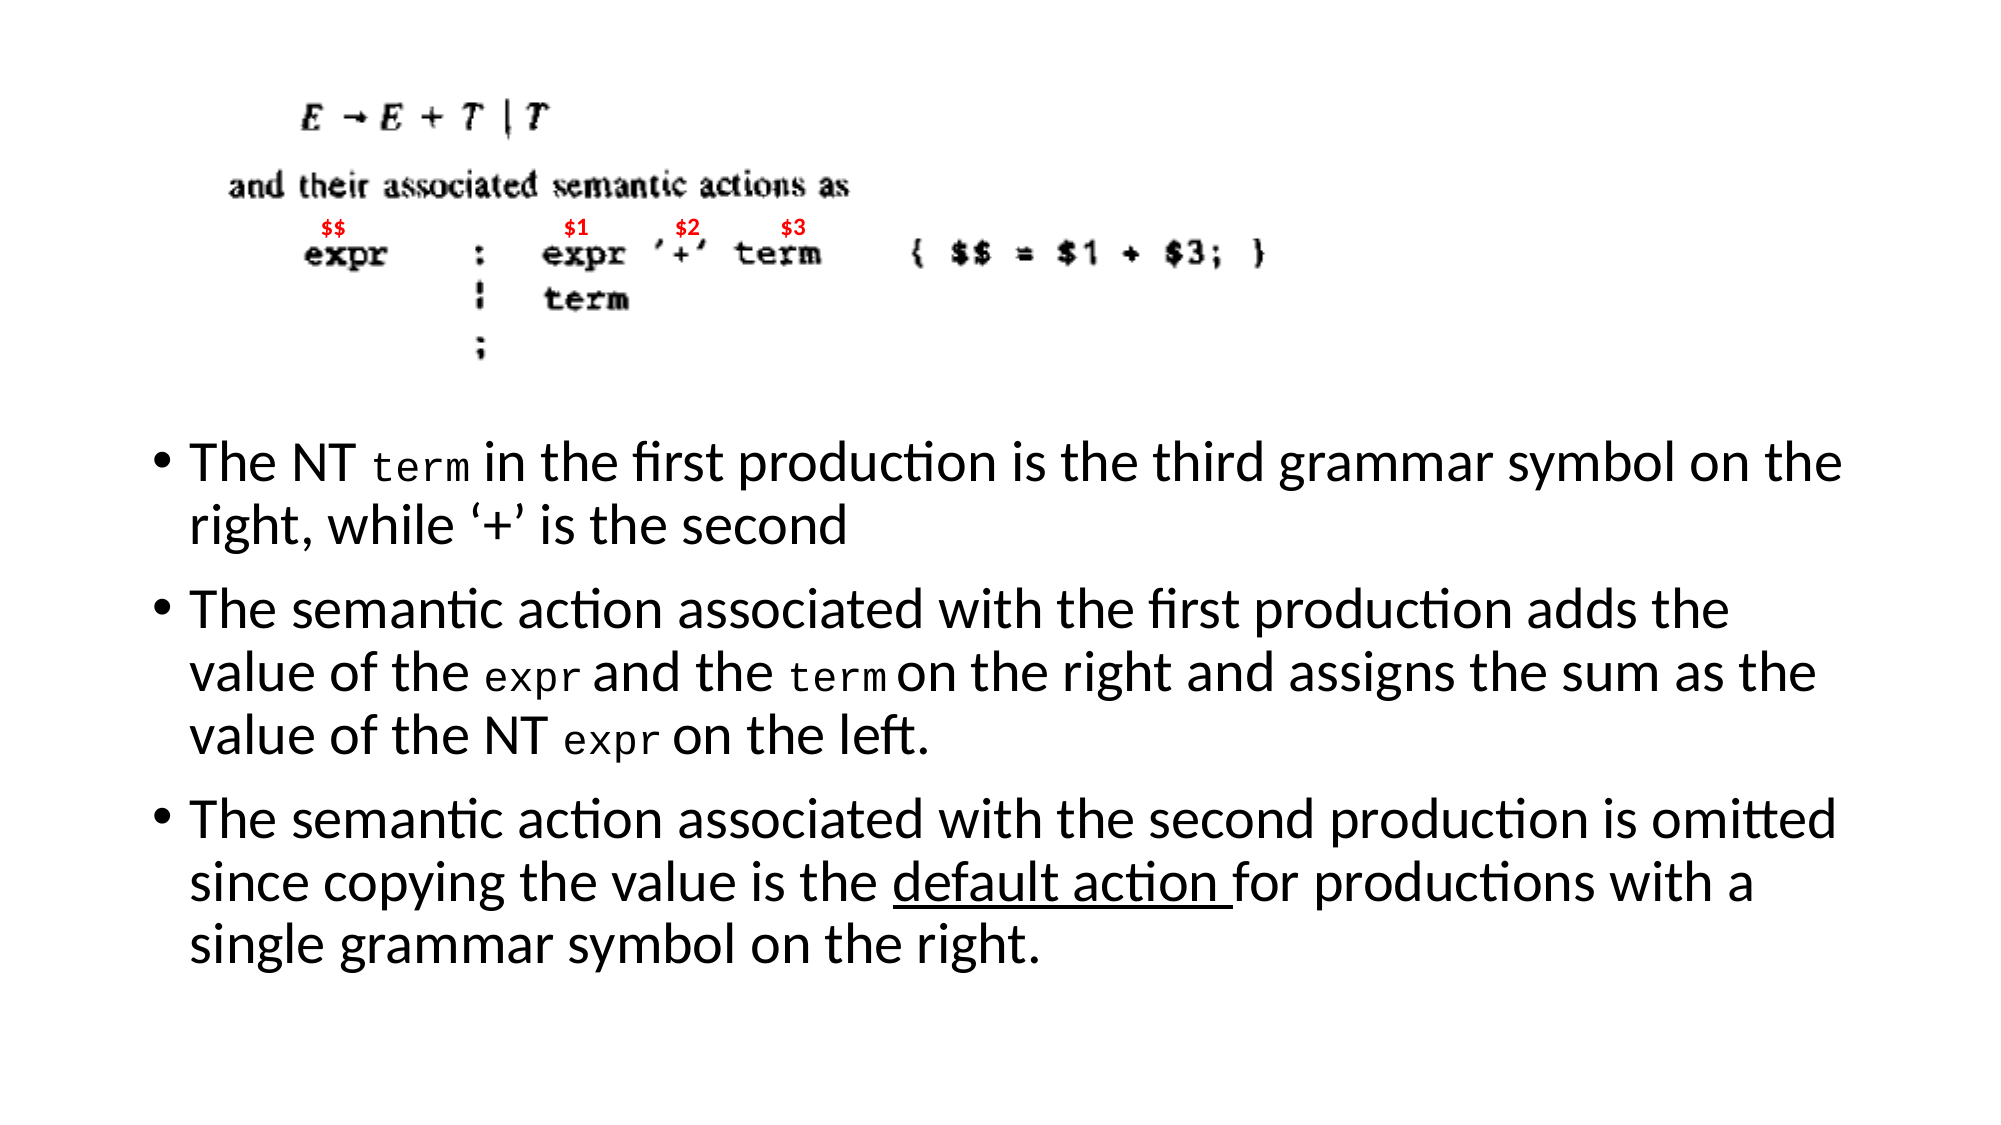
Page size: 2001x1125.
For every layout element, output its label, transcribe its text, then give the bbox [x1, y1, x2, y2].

picture [203, 81, 1285, 373]
list The NT term in the first production is the third grammar symbol on the right, while ‘+’ is the second The semantic action associated with the first production adds the value of the expr and the term on the right and assigns the sum as the value of the NT expr on the left. The semantic action associated with the second production is omitted since copying the value is the default action for productions with a single grammar symbol on the right. [137, 81, 1863, 1014]
